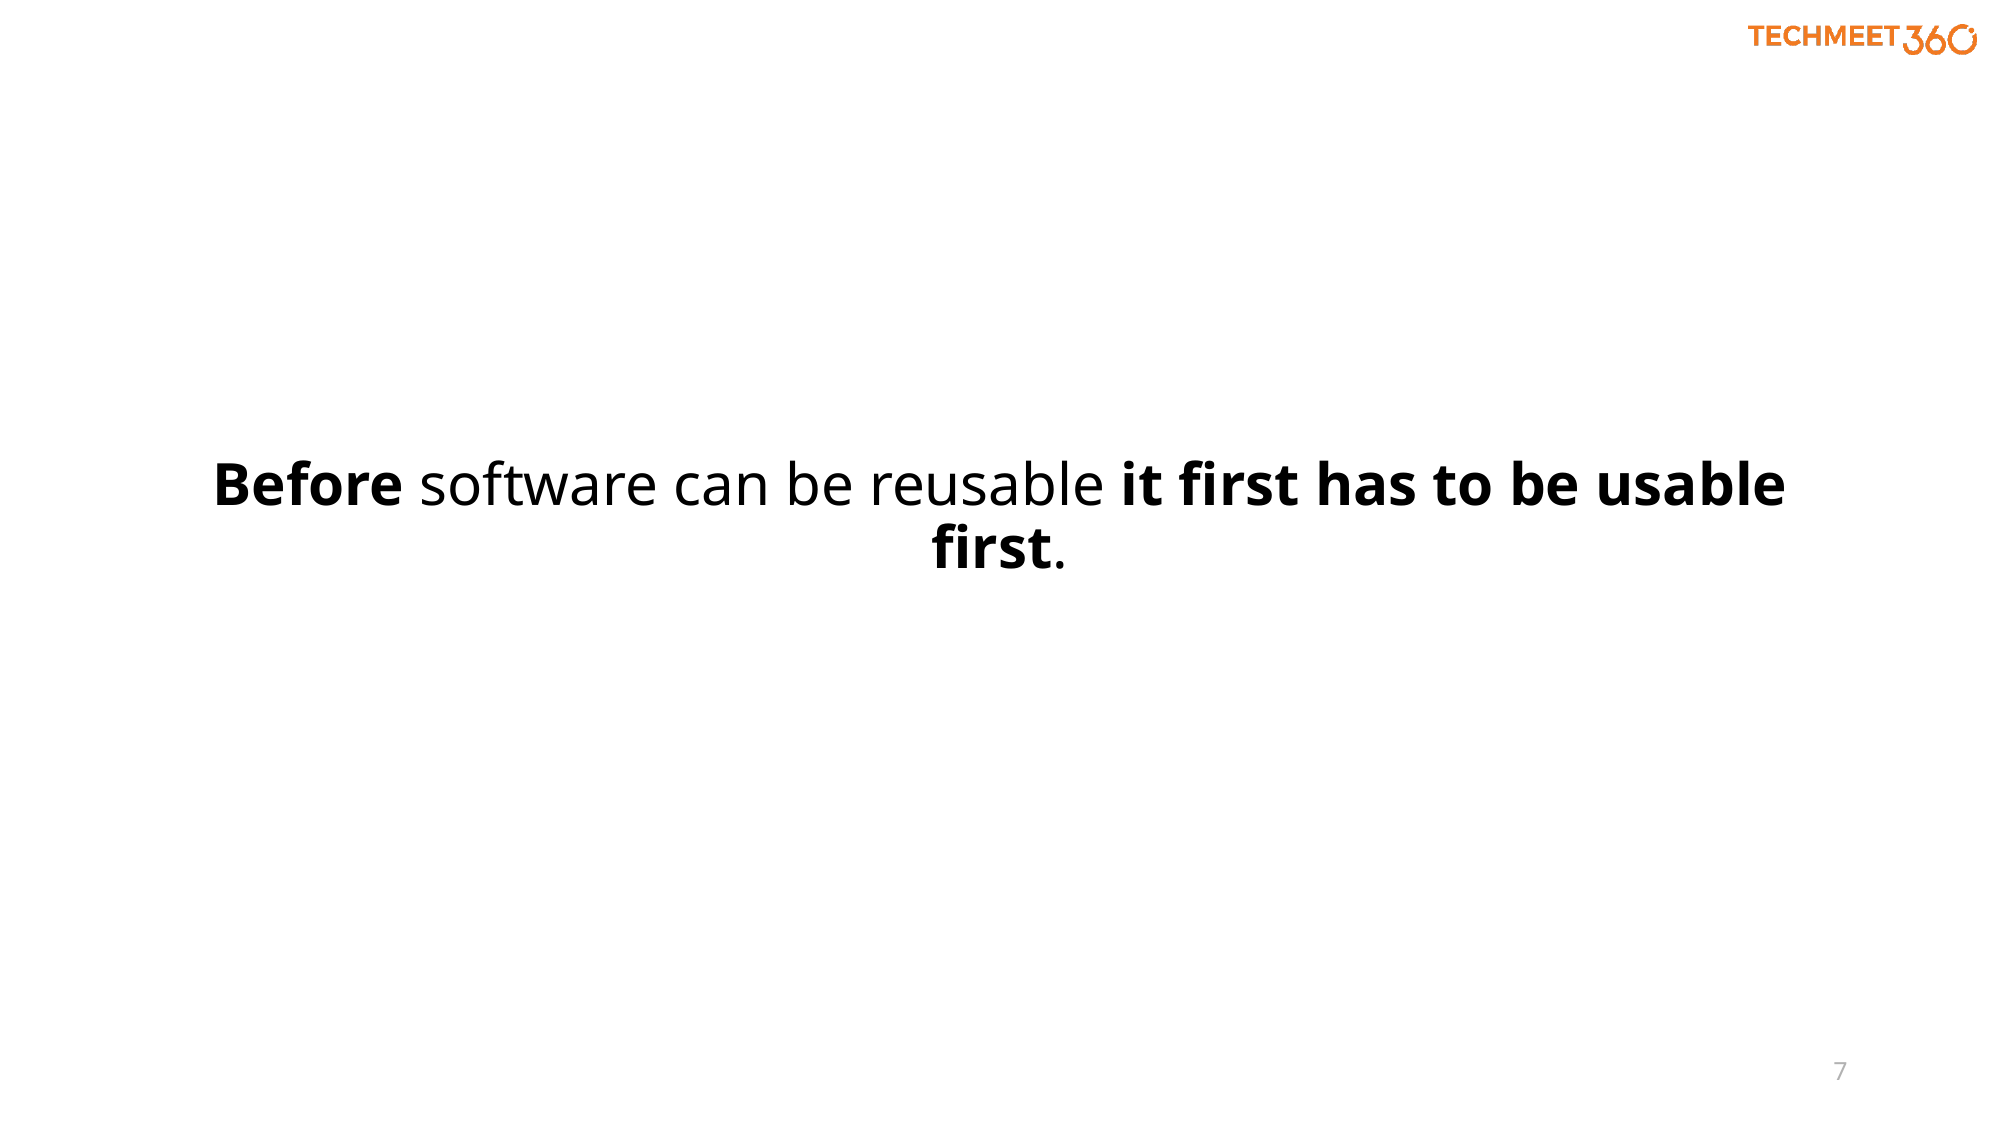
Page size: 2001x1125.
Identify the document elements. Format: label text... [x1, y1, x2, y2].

list Before software can be reusable it first has to be usable first. [137, 133, 1863, 903]
slide_number 7 [1412, 1042, 1863, 1103]
picture [1748, 24, 1977, 55]
